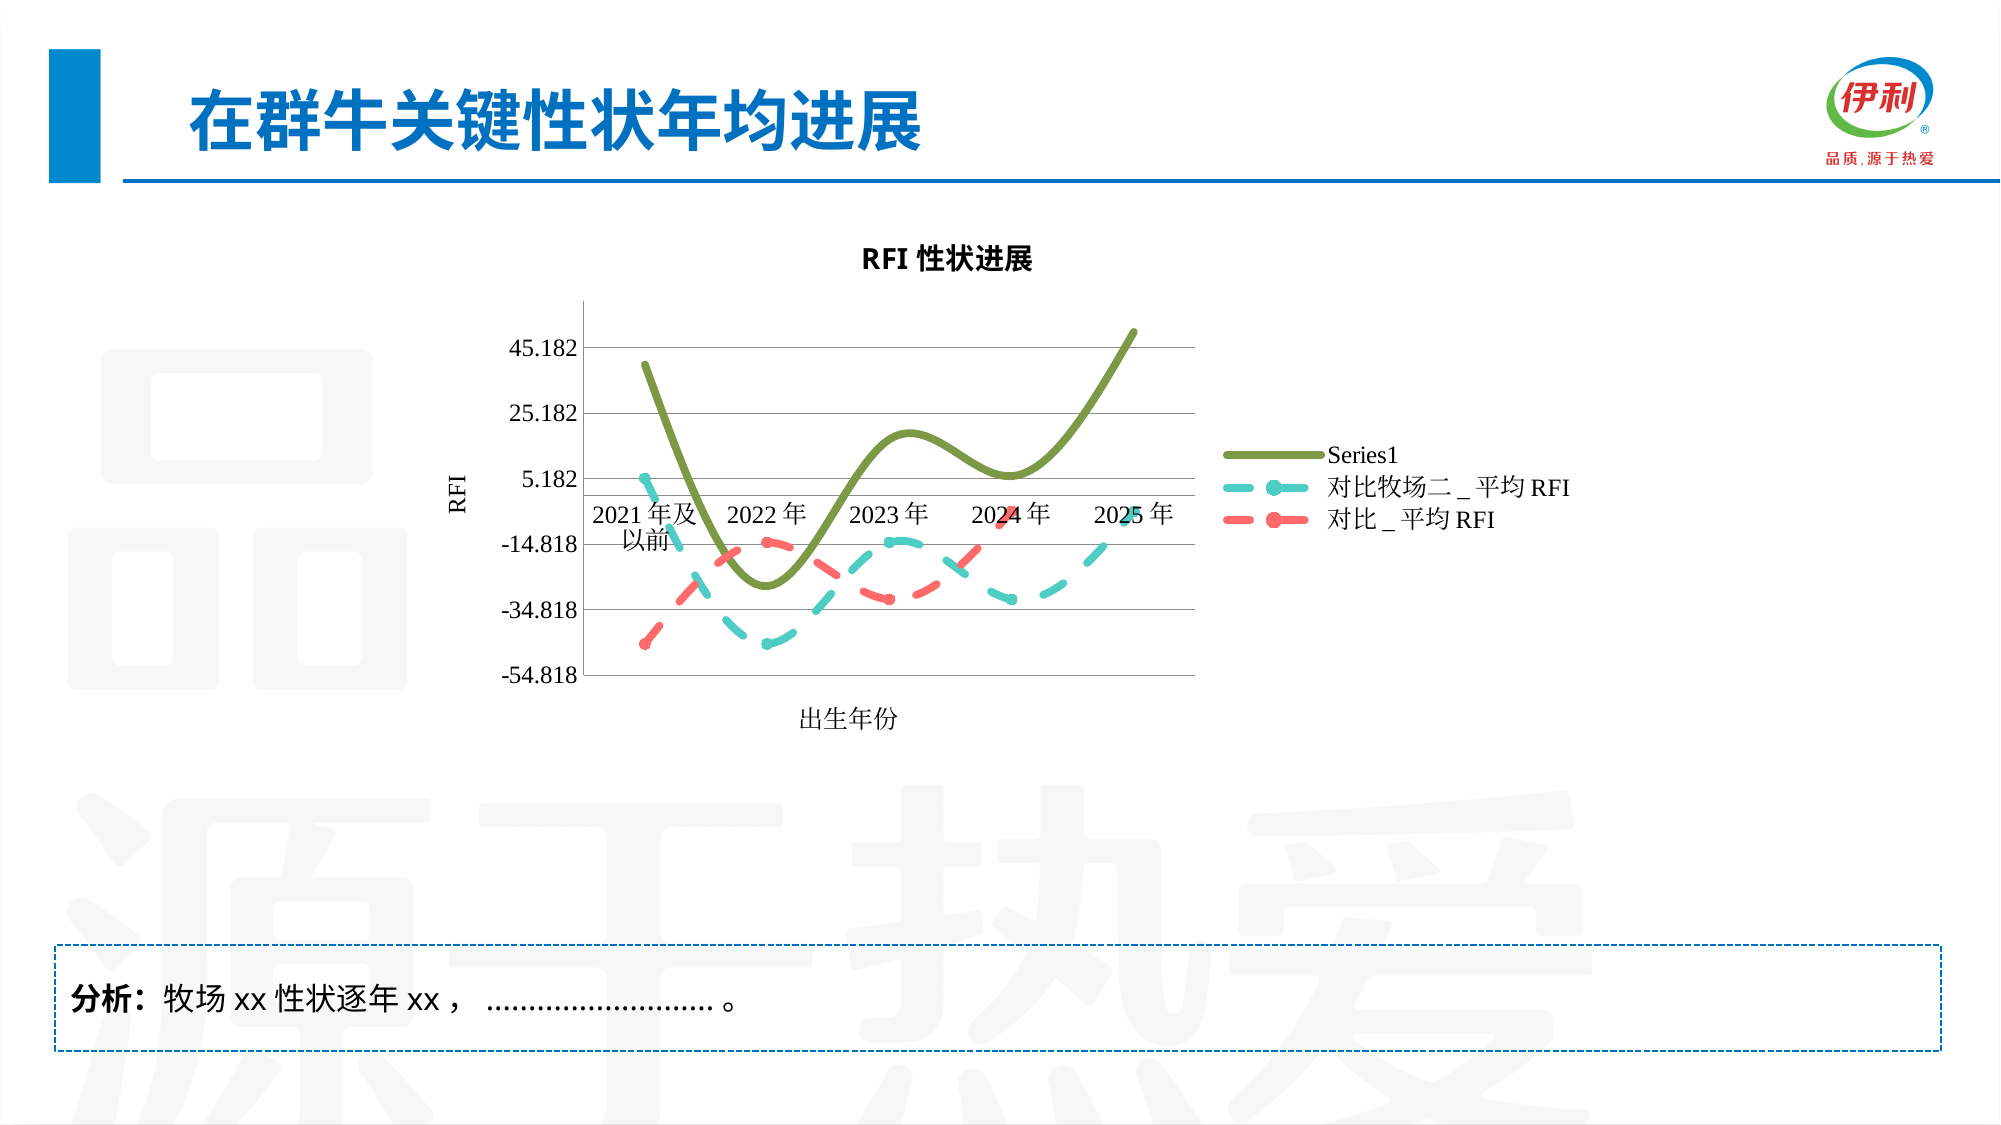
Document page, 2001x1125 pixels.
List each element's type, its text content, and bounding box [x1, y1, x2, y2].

chart [409, 209, 1591, 767]
picture [0, 0, 2000, 1125]
text_box 在群牛关键性状年均进展 [174, 71, 938, 167]
text_box 分析：牧场xx性状逐年xx，...........................。 [55, 945, 1942, 1052]
